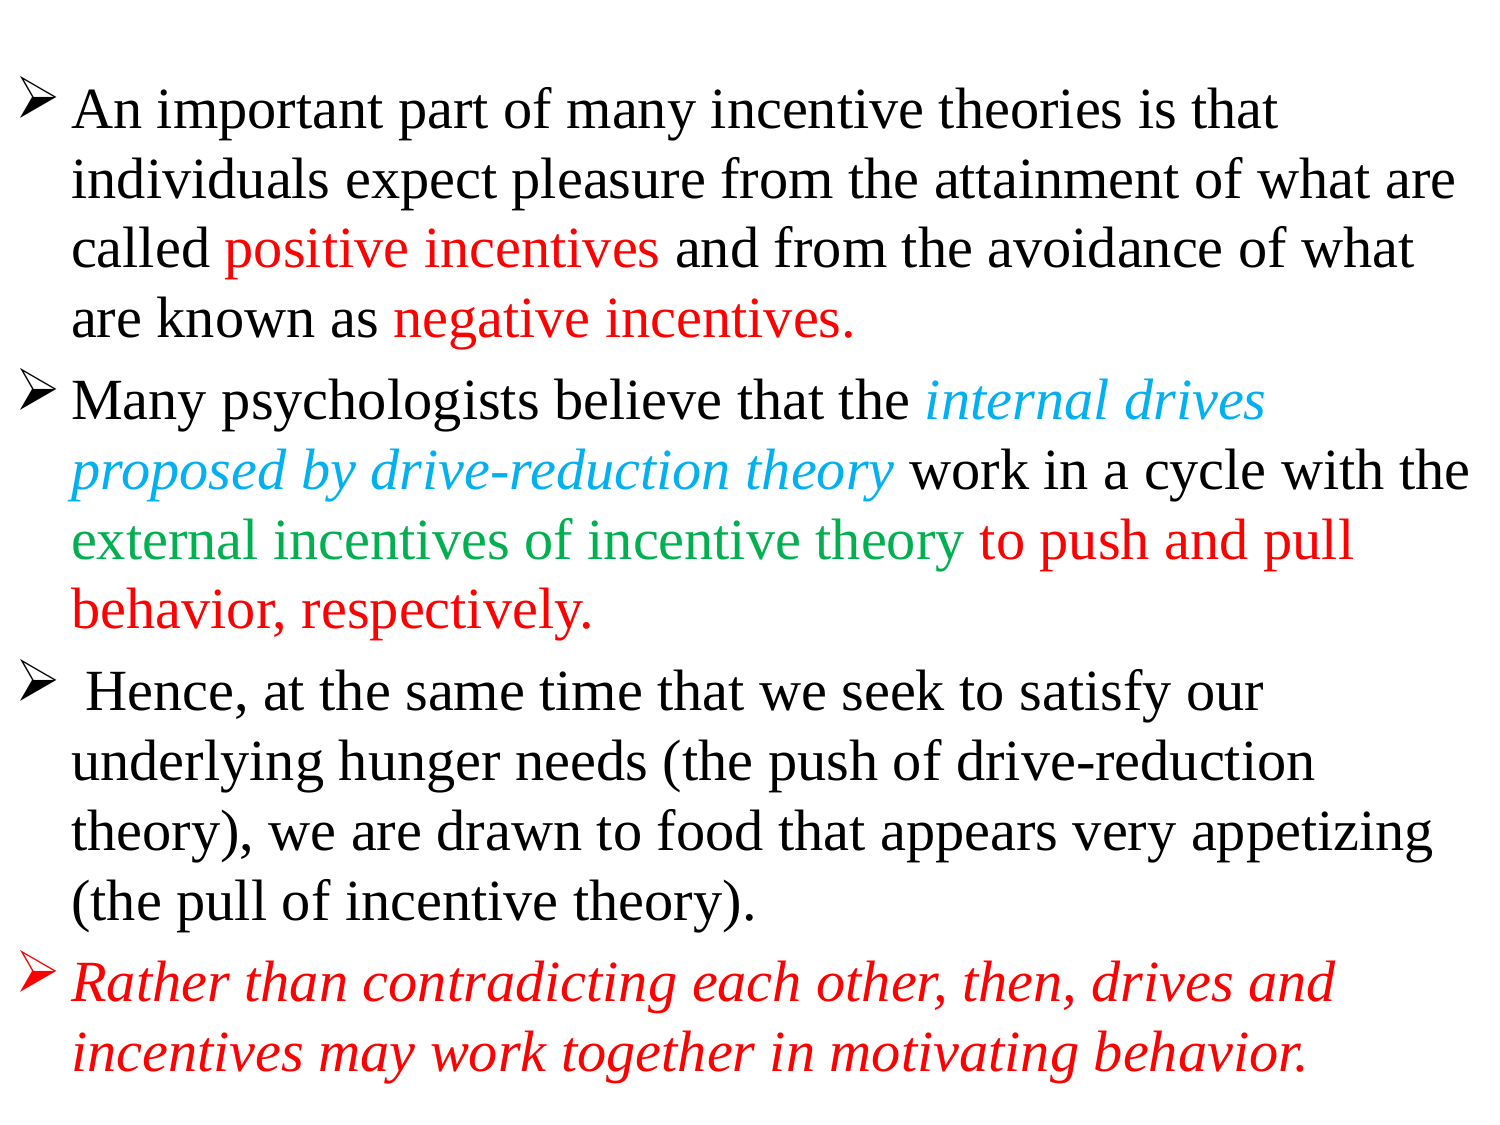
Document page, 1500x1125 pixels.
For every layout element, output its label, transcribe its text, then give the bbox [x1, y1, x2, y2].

list An important part of many incentive theories is that individuals expect pleasure from the attainment of what are called positive incentives and from the avoidance of what are known as negative incentives. Many psychologists believe that the internal drives proposed by drive-reduction theory work in a cycle with the external incentives of incentive theory to push and pull behavior, respectively. Hence, at the same time that we seek to satisfy our underlying hunger needs (the push of drive-reduction theory), we are drawn to food that appears very appetizing (the pull of incentive theory). Rather than contradicting each other, then, drives and incentives may work together in motivating behavior. [0, 62, 1488, 1113]
